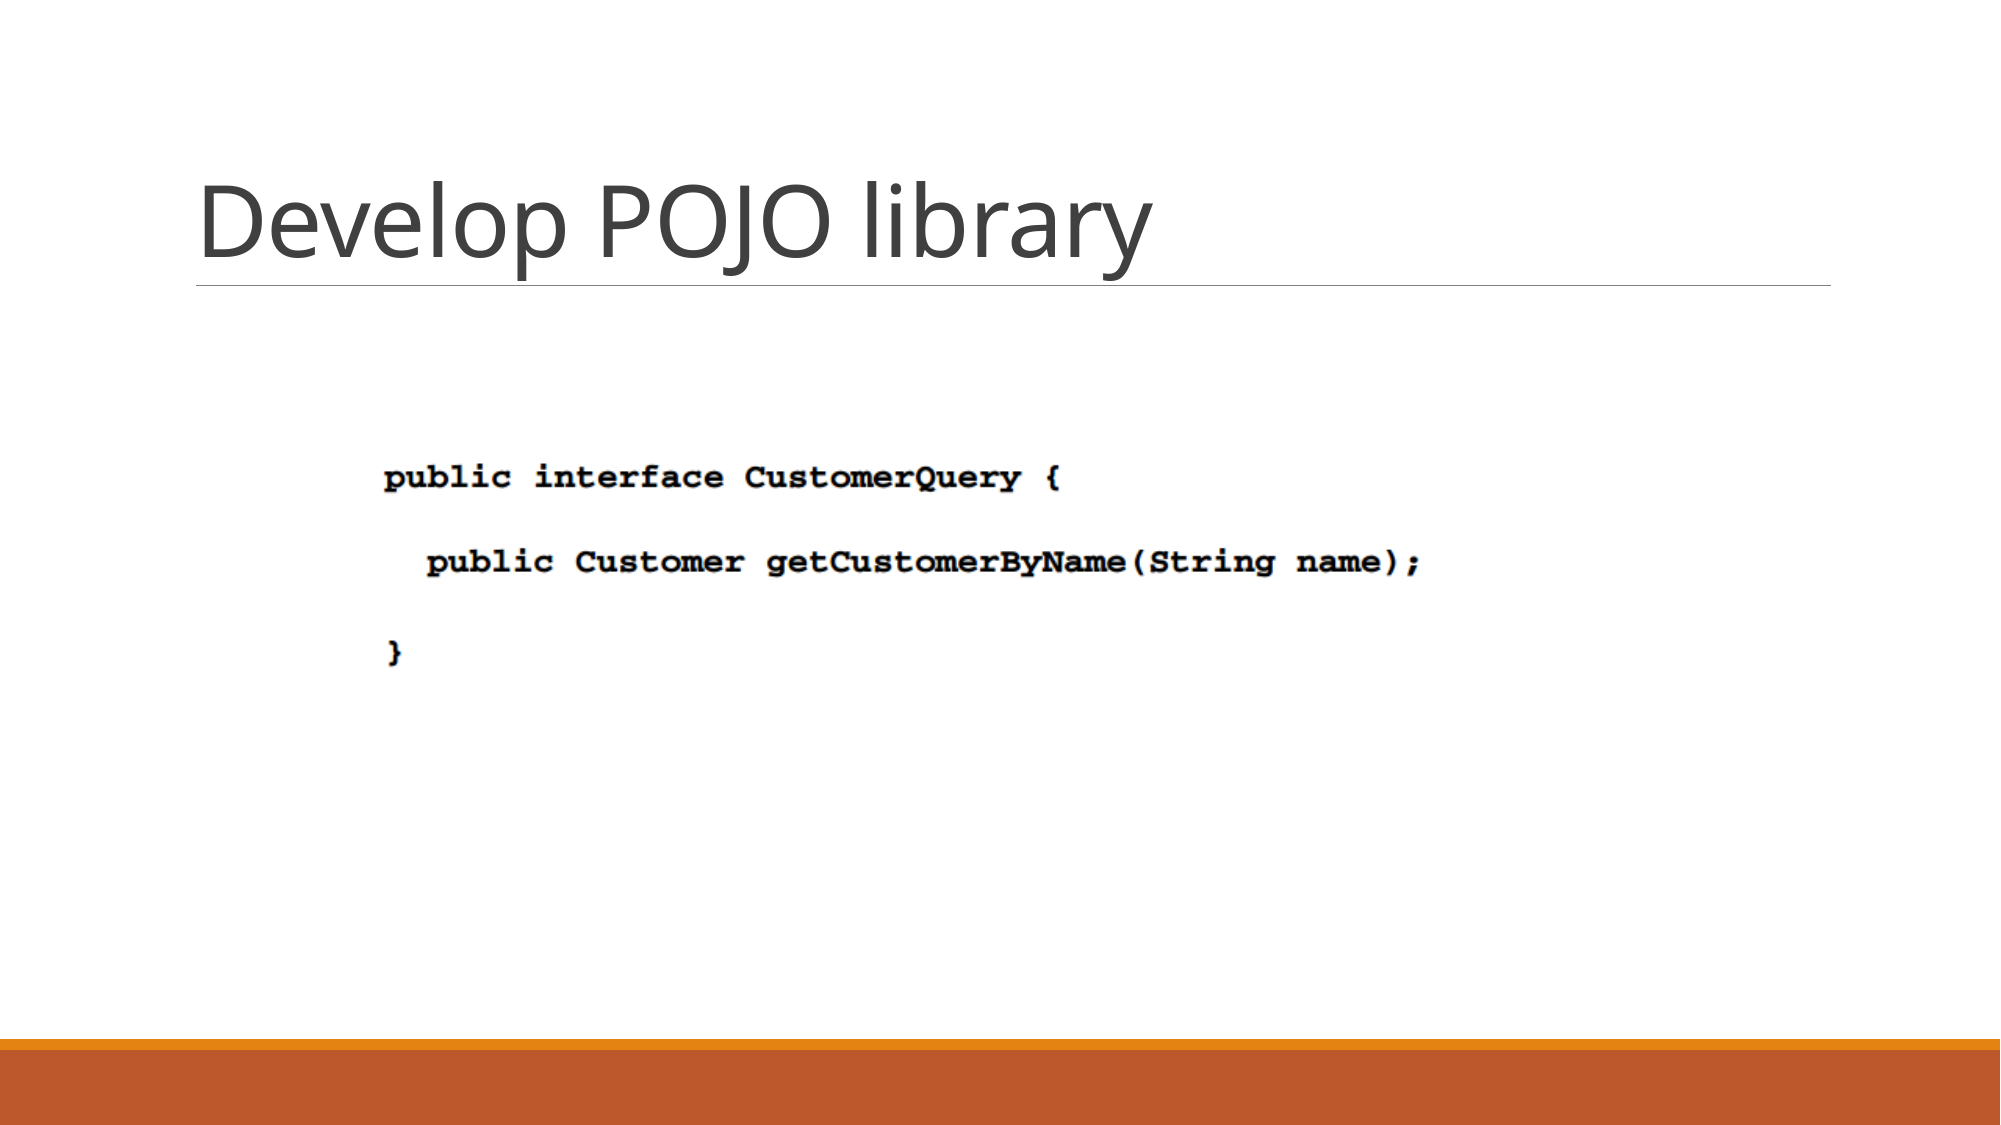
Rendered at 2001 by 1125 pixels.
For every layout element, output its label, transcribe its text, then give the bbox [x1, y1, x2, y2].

title Develop POJO library [180, 47, 1830, 285]
picture [375, 455, 1625, 692]
